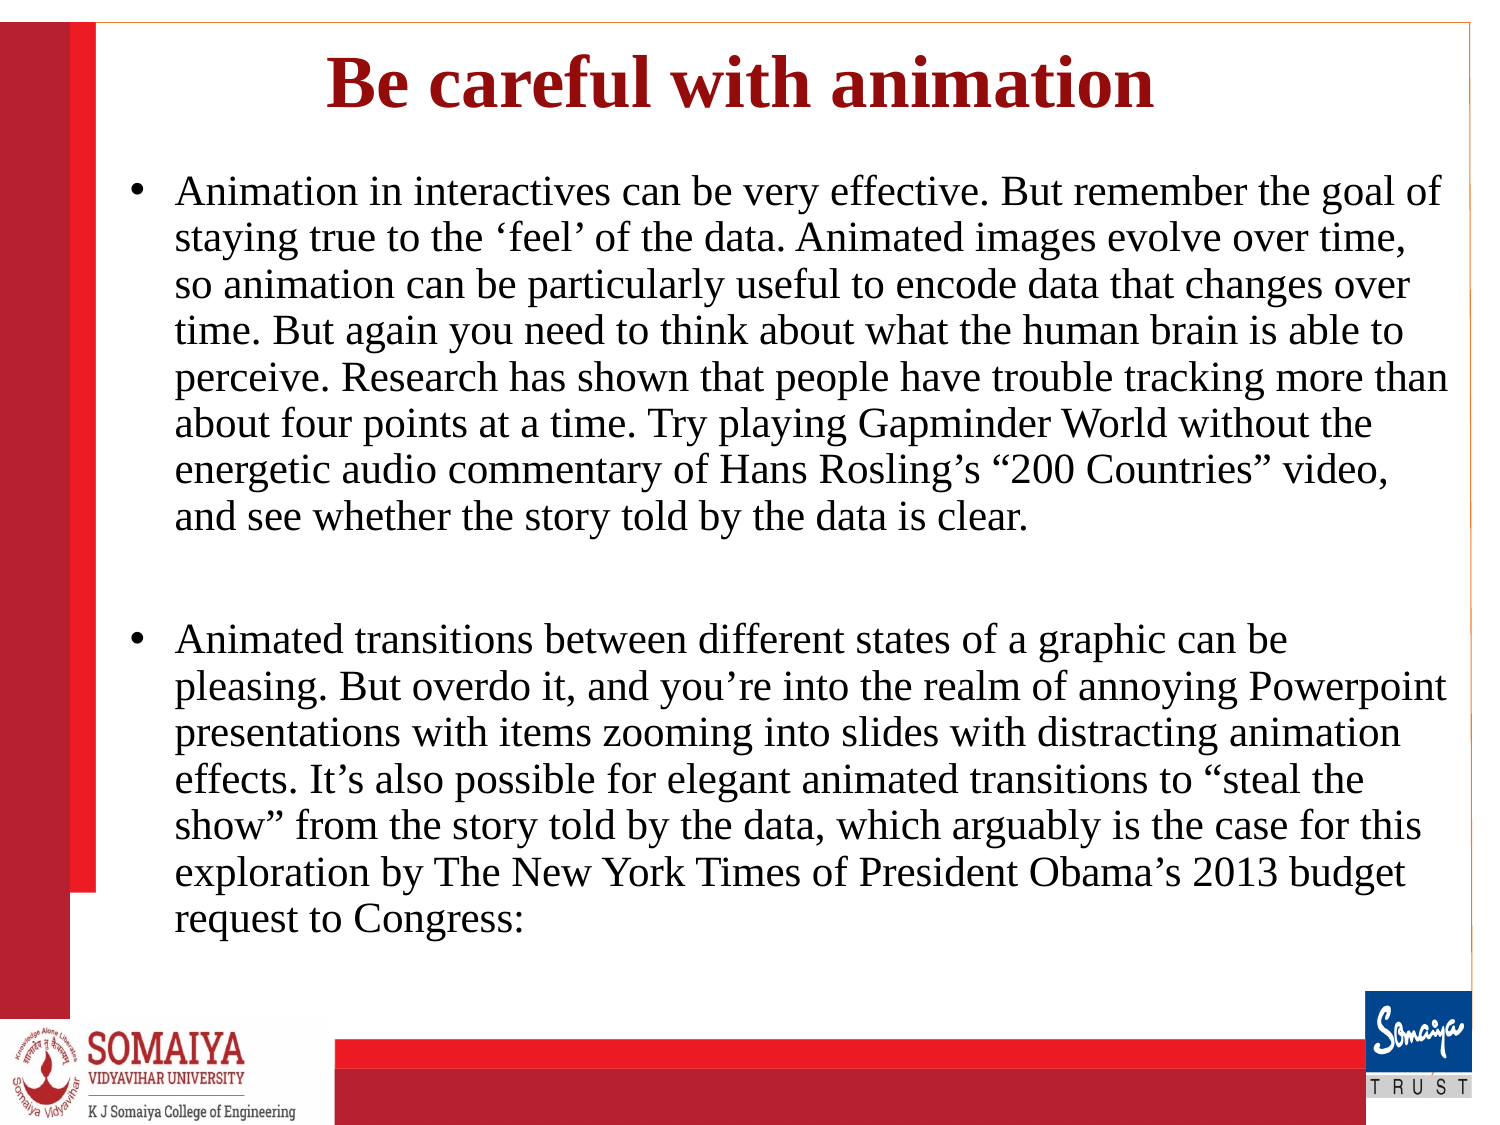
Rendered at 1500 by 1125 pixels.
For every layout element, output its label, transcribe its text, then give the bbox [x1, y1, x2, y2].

picture [1365, 991, 1472, 1098]
picture [335, 1040, 1365, 1125]
title Be careful with animation [134, 35, 1349, 160]
list Animation in interactives can be very effective. But remember the goal of staying true to the ‘feel’ of the data. Animated images evolve over time, so animation can be particularly useful to encode data that changes over time. But again you need to think about what the human brain is able to perceive. Research has shown that people have trouble tracking more than about four points at a time. Try playing Gapminder World without the energetic audio commentary of Hans Rosling’s “200 Countries” video, and see whether the story told by the data is clear. Animated transitions between different states of a graphic can be pleasing. But overdo it, and you’re into the realm of annoying Powerpoint presentations with items zooming into slides with distracting animation effects. It’s also possible for elegant animated transitions to “steal the show” from the story told by the data, which arguably is the case for this exploration by The New York Times of President Obama’s 2013 budget request to Congress: [114, 160, 1465, 960]
picture [0, 22, 327, 1125]
